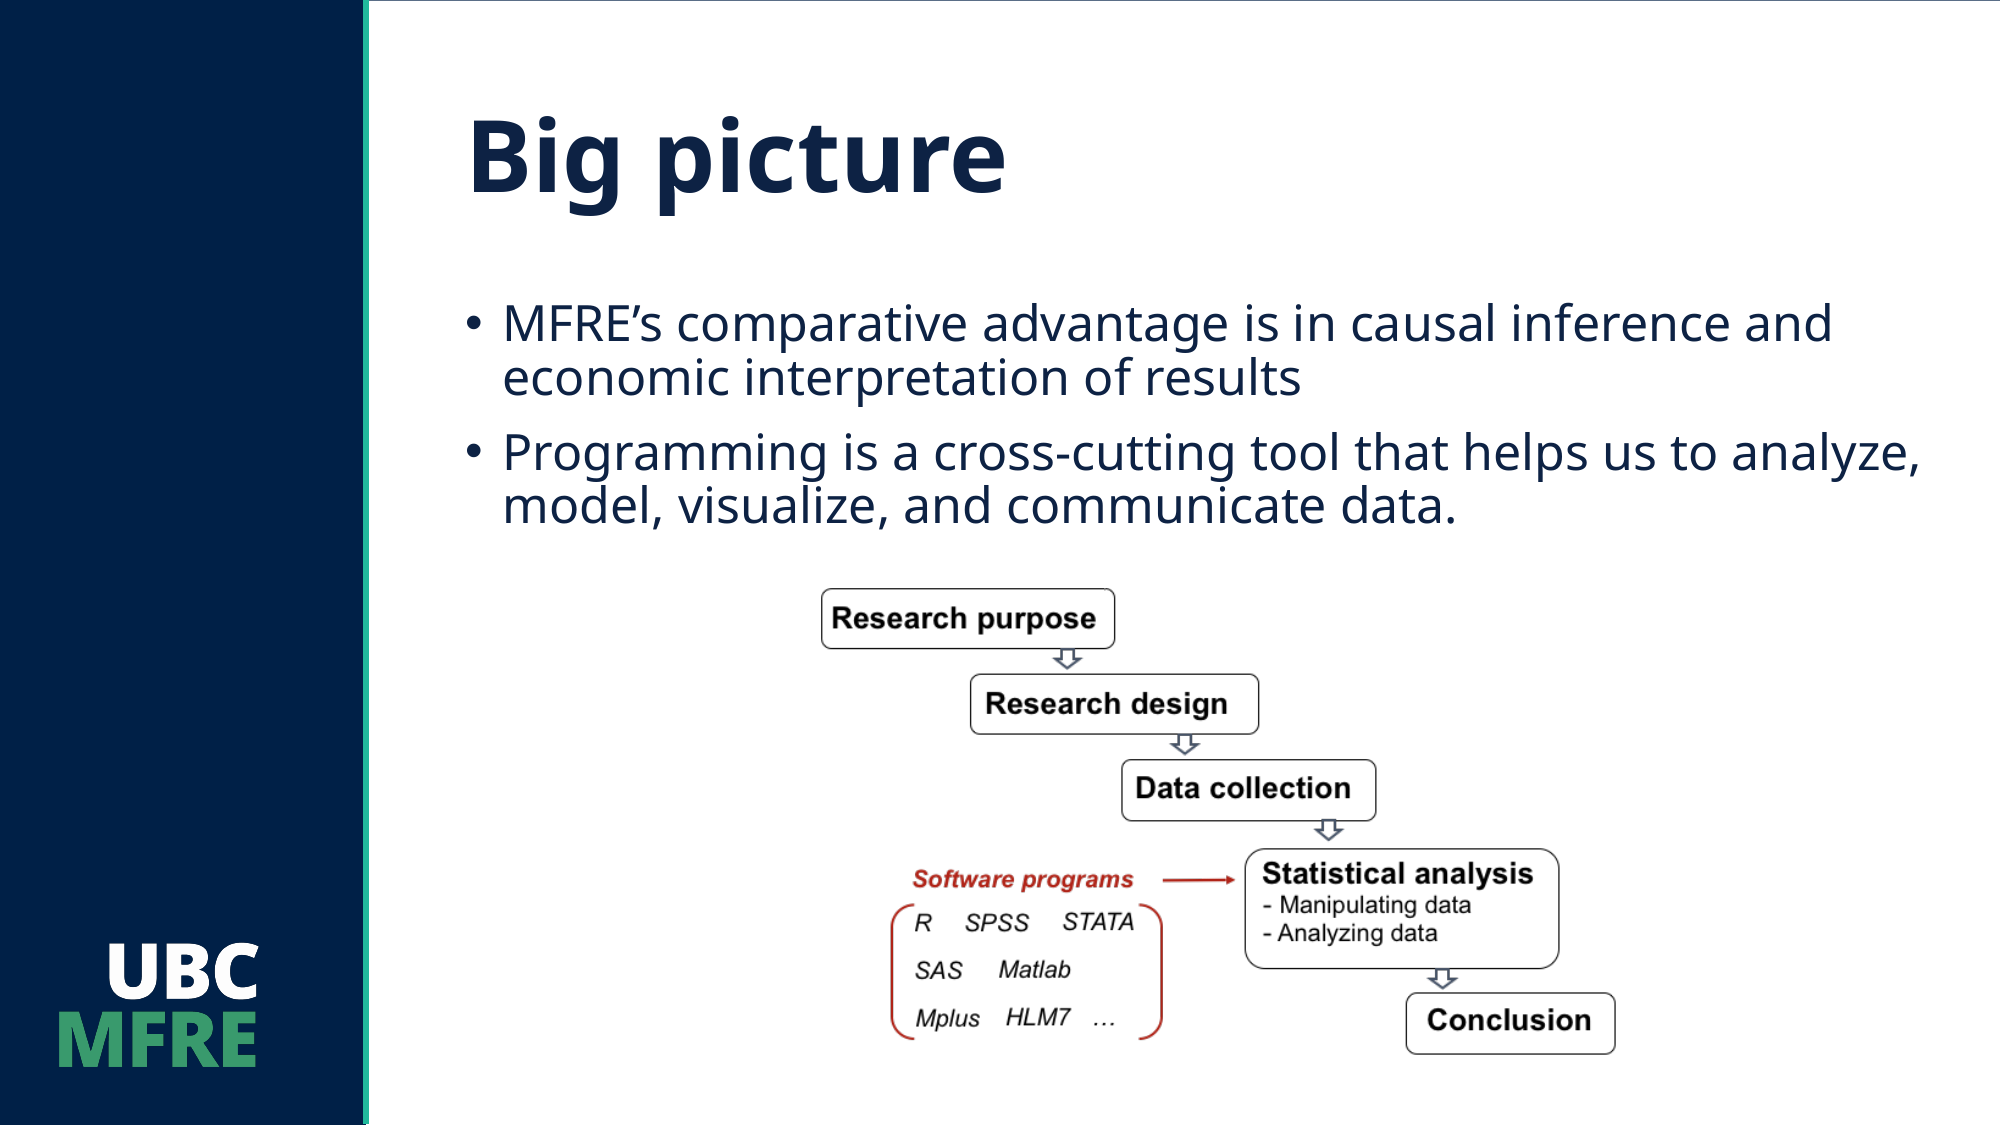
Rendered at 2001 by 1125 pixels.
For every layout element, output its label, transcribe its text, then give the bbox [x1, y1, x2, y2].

picture [37, 928, 279, 1083]
list MFRE’s comparative advantage is in causal inference and economic interpretation of results Programming is a cross-cutting tool that helps us to analyze, model, visualize, and communicate data. [450, 290, 1943, 1083]
picture [820, 587, 1617, 1056]
title Big picture [450, 50, 1943, 269]
